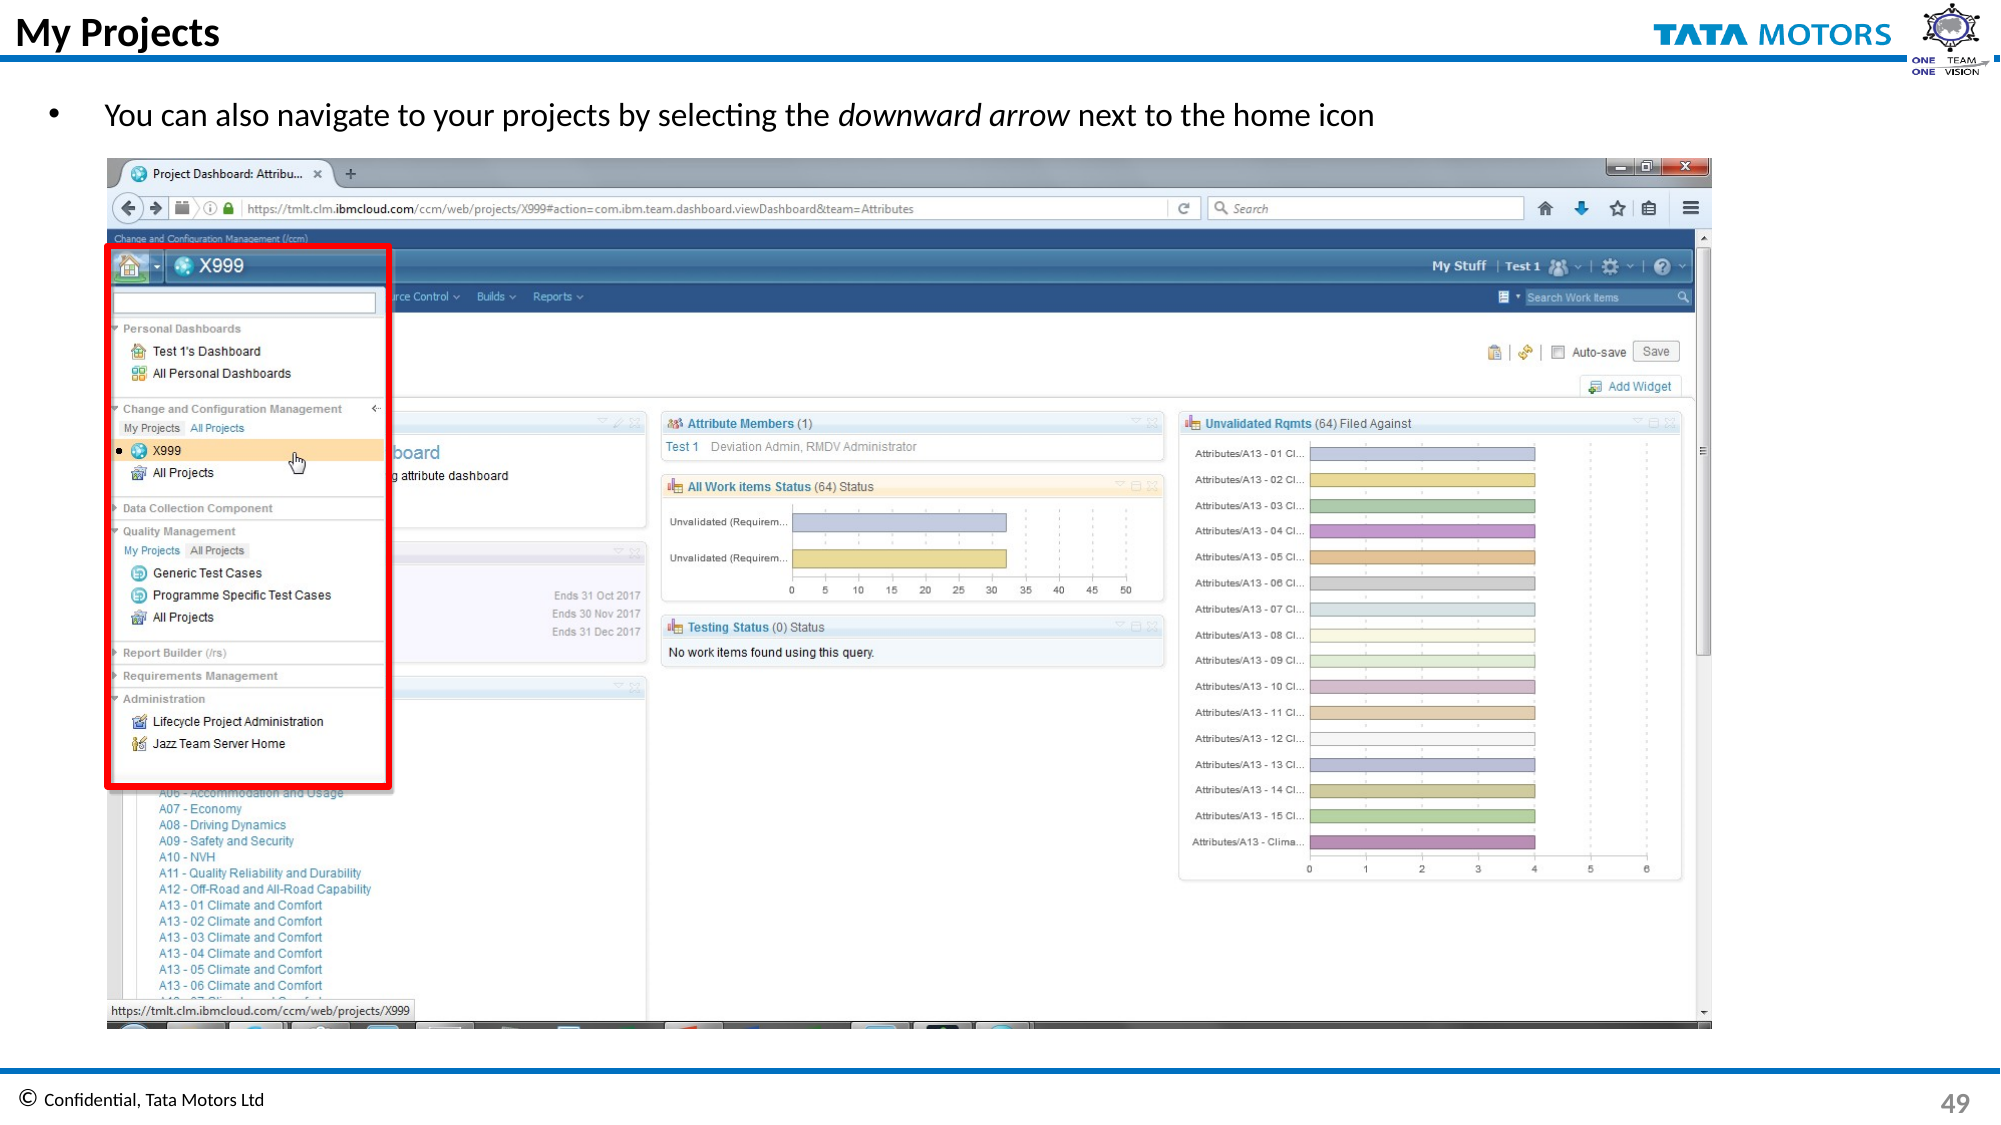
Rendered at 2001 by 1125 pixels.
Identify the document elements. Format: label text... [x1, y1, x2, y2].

picture [1647, 19, 1898, 49]
slide_number 49 [1834, 1077, 1986, 1125]
picture [1907, 0, 1994, 76]
text_box You can also navigate to your projects by selecting the downward arrow next to the home icon [33, 85, 1950, 1042]
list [107, 158, 1712, 1029]
title My Projects [0, 0, 1634, 61]
